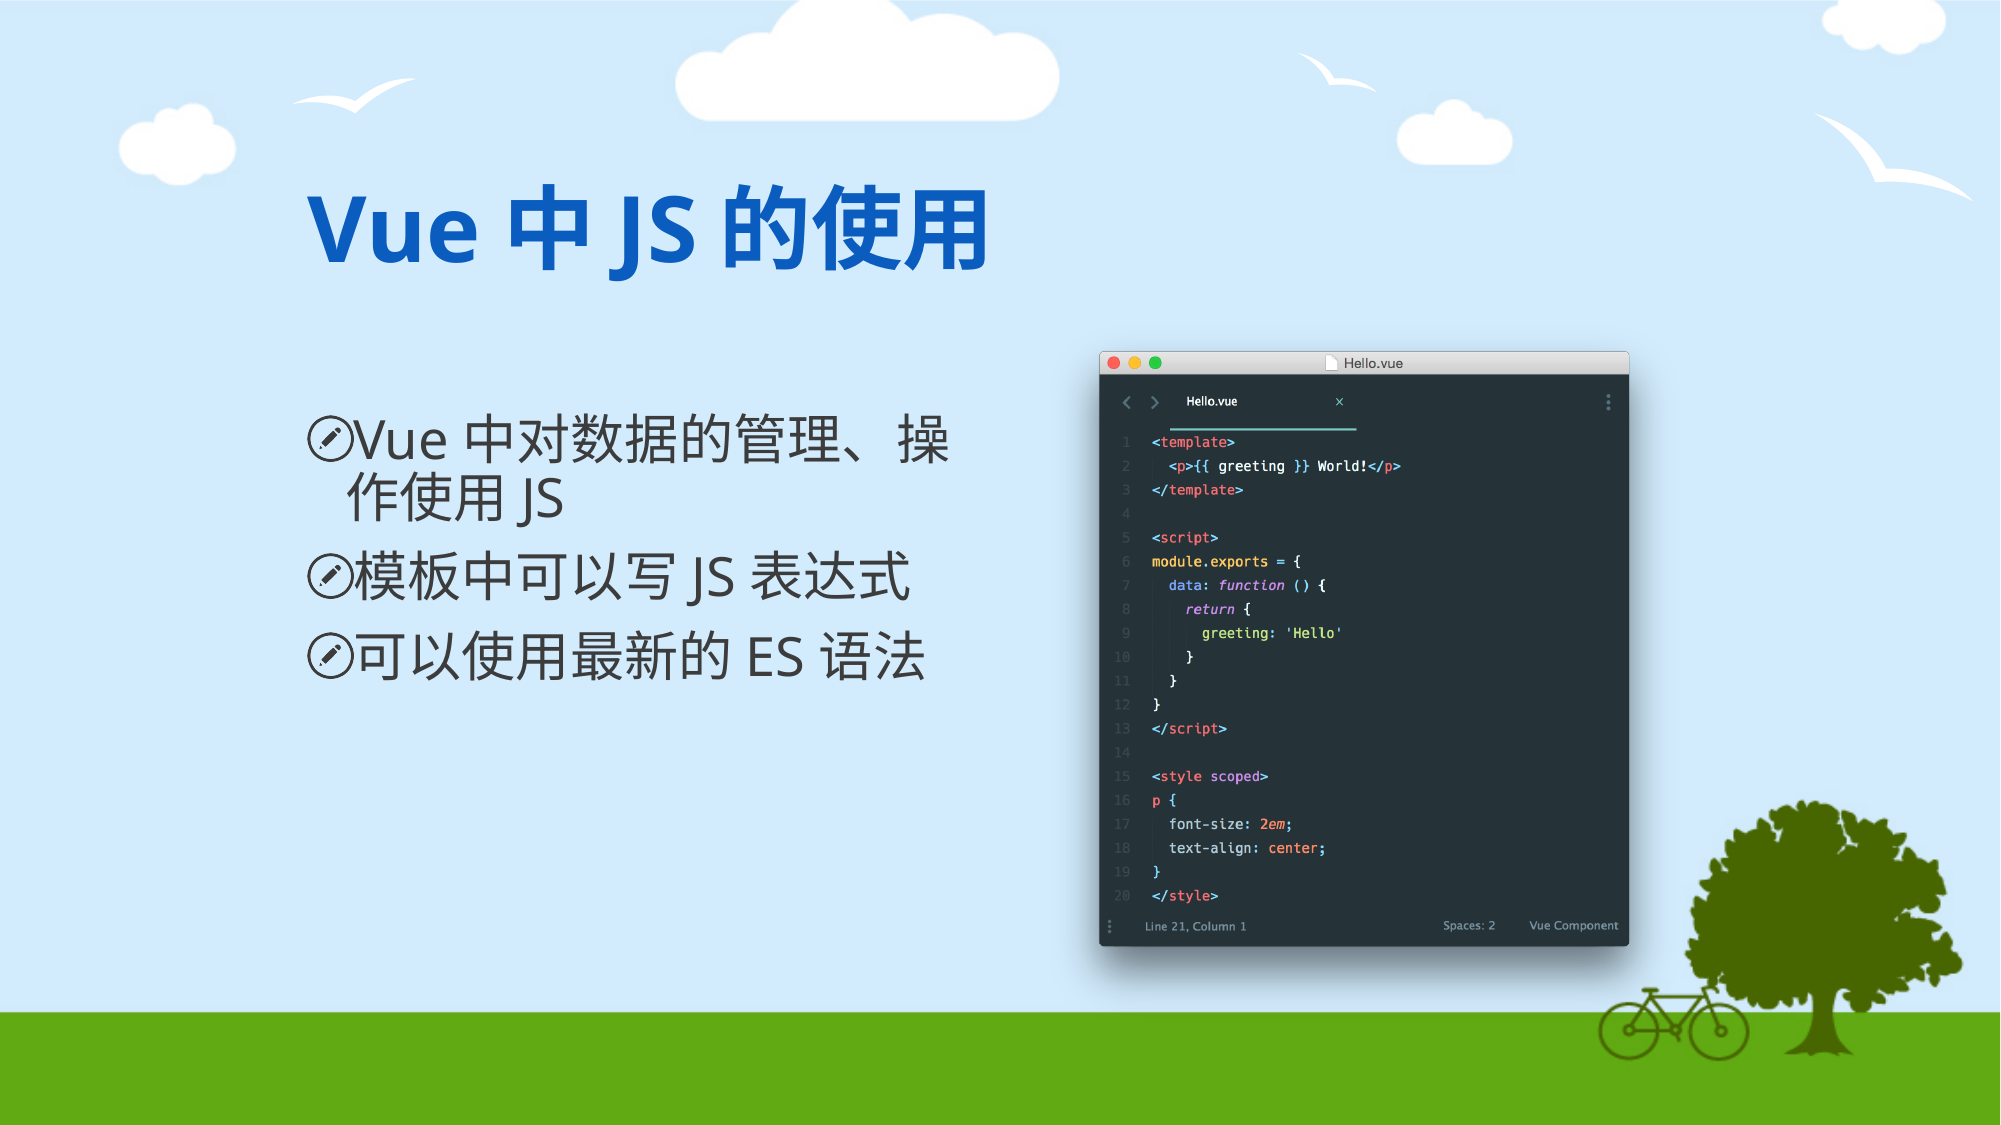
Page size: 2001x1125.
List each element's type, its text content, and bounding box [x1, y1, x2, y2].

title Vue中JS的使用 [292, 168, 1705, 298]
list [1041, 318, 1687, 1029]
list Vue中对数据的管理、操作使用JS 模板中可以写JS表达式 可以使用最新的ES语法 [292, 319, 974, 1029]
picture [0, 0, 2001, 1125]
